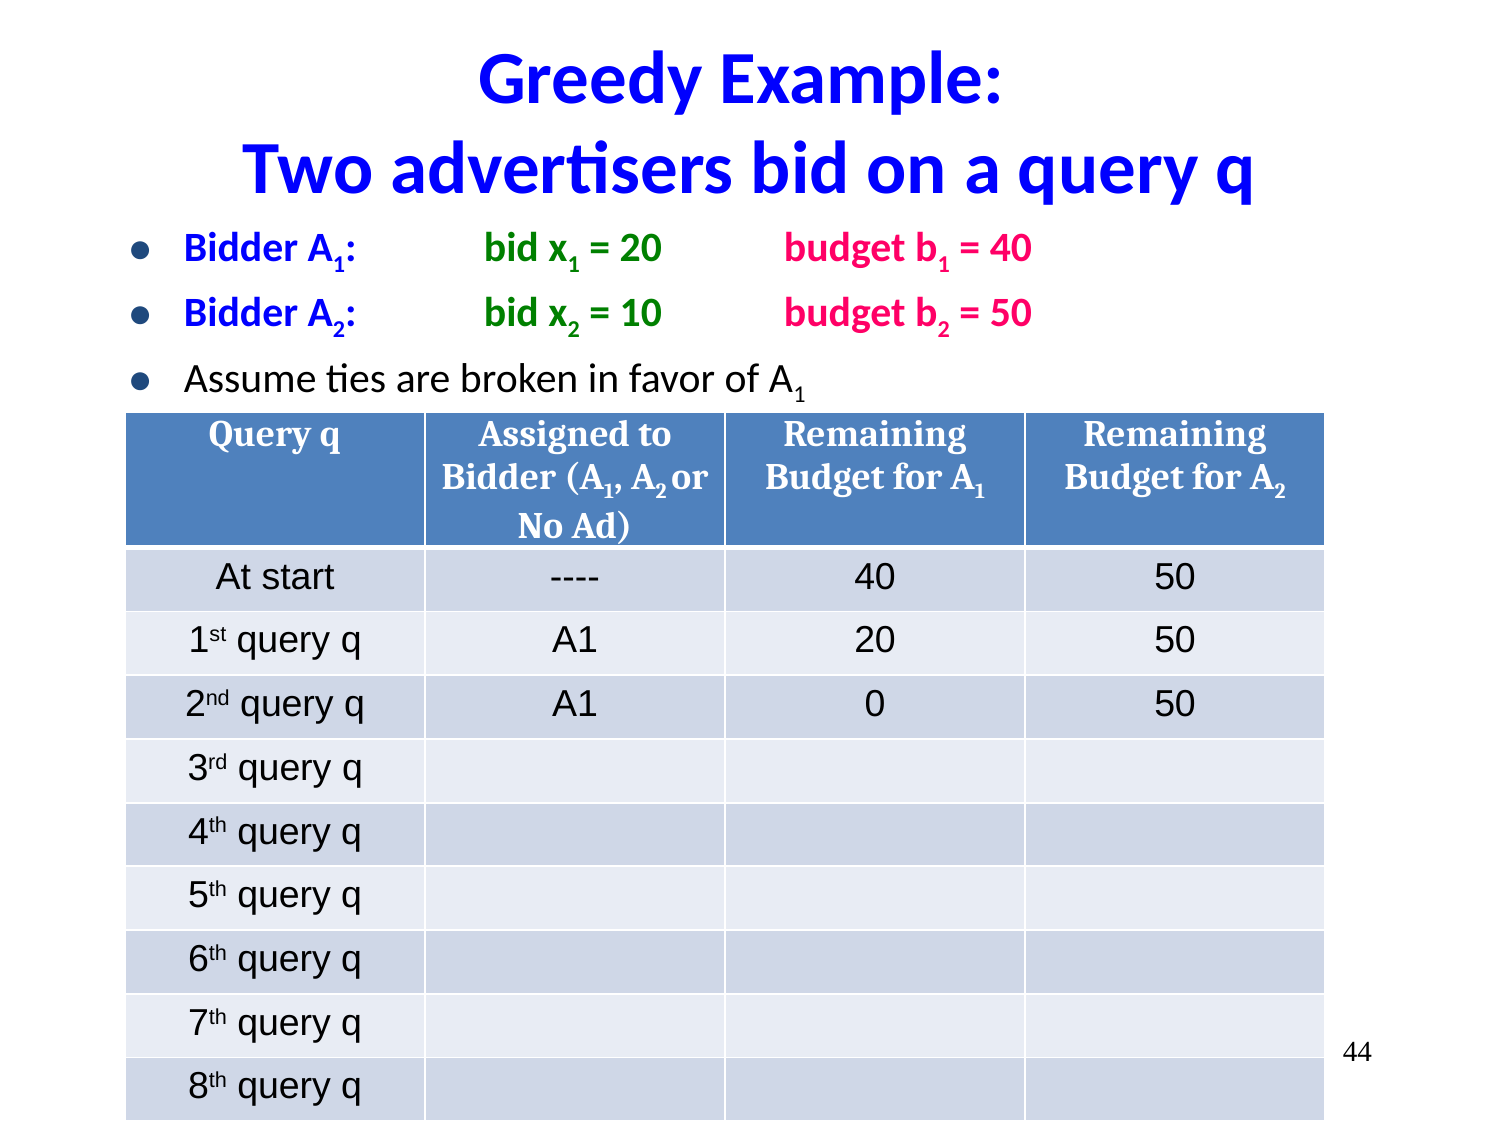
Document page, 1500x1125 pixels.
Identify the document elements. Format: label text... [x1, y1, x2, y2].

table_cell [726, 995, 1024, 1057]
table_cell 8th query q [126, 1058, 424, 1120]
table_cell 3rd query q [126, 740, 424, 802]
table_cell [726, 740, 1024, 802]
table_cell 2nd query q [126, 676, 424, 738]
table_cell [426, 1058, 724, 1120]
table_cell 50 [1026, 550, 1324, 611]
table_cell [1026, 931, 1324, 993]
table_cell [1026, 867, 1324, 929]
table_cell [1026, 1058, 1324, 1120]
table_cell [426, 995, 724, 1057]
table_cell [1026, 740, 1324, 802]
table_cell [726, 804, 1024, 865]
table_cell [426, 740, 724, 802]
table_cell 7th query q [126, 995, 424, 1057]
table_cell 50 [1026, 612, 1324, 674]
table_header Remaining Budget for A2 [1026, 413, 1324, 545]
table_cell [426, 931, 724, 993]
table_cell 50 [1026, 676, 1324, 738]
table_cell 0 [726, 676, 1024, 738]
table_cell [1026, 804, 1324, 865]
table_cell [1026, 995, 1324, 1057]
table_header Remaining Budget for A1 [726, 413, 1024, 545]
table_cell 4th query q [126, 804, 424, 865]
table_cell 40 [726, 550, 1024, 611]
table_cell ---- [426, 550, 724, 611]
table_cell 5th query q [126, 867, 424, 929]
list Bidder A1: bid x1 = 20 budget b1 = 40 Bidder A2: bid x2 = 10 budget b2 = 50 Assume ties are broken in favor of A1 [112, 212, 1388, 413]
table_cell 20 [726, 612, 1024, 674]
table_cell [426, 804, 724, 865]
table_cell [726, 867, 1024, 929]
table_cell [726, 1058, 1024, 1120]
title Greedy Example: Two advertisers bid on a query q [112, 24, 1388, 212]
slide_number ‹#› [1326, 1025, 1388, 1100]
table_cell At start [126, 550, 424, 611]
table_cell 6th query q [126, 931, 424, 993]
table_cell A1 [426, 612, 724, 674]
table_cell A1 [426, 676, 724, 738]
table_cell [726, 931, 1024, 993]
table_cell 1st query q [126, 612, 424, 674]
table_cell [426, 867, 724, 929]
table_header Assigned to Bidder (A1, A2 or No Ad) [426, 413, 724, 545]
table_header Query q [126, 413, 424, 545]
